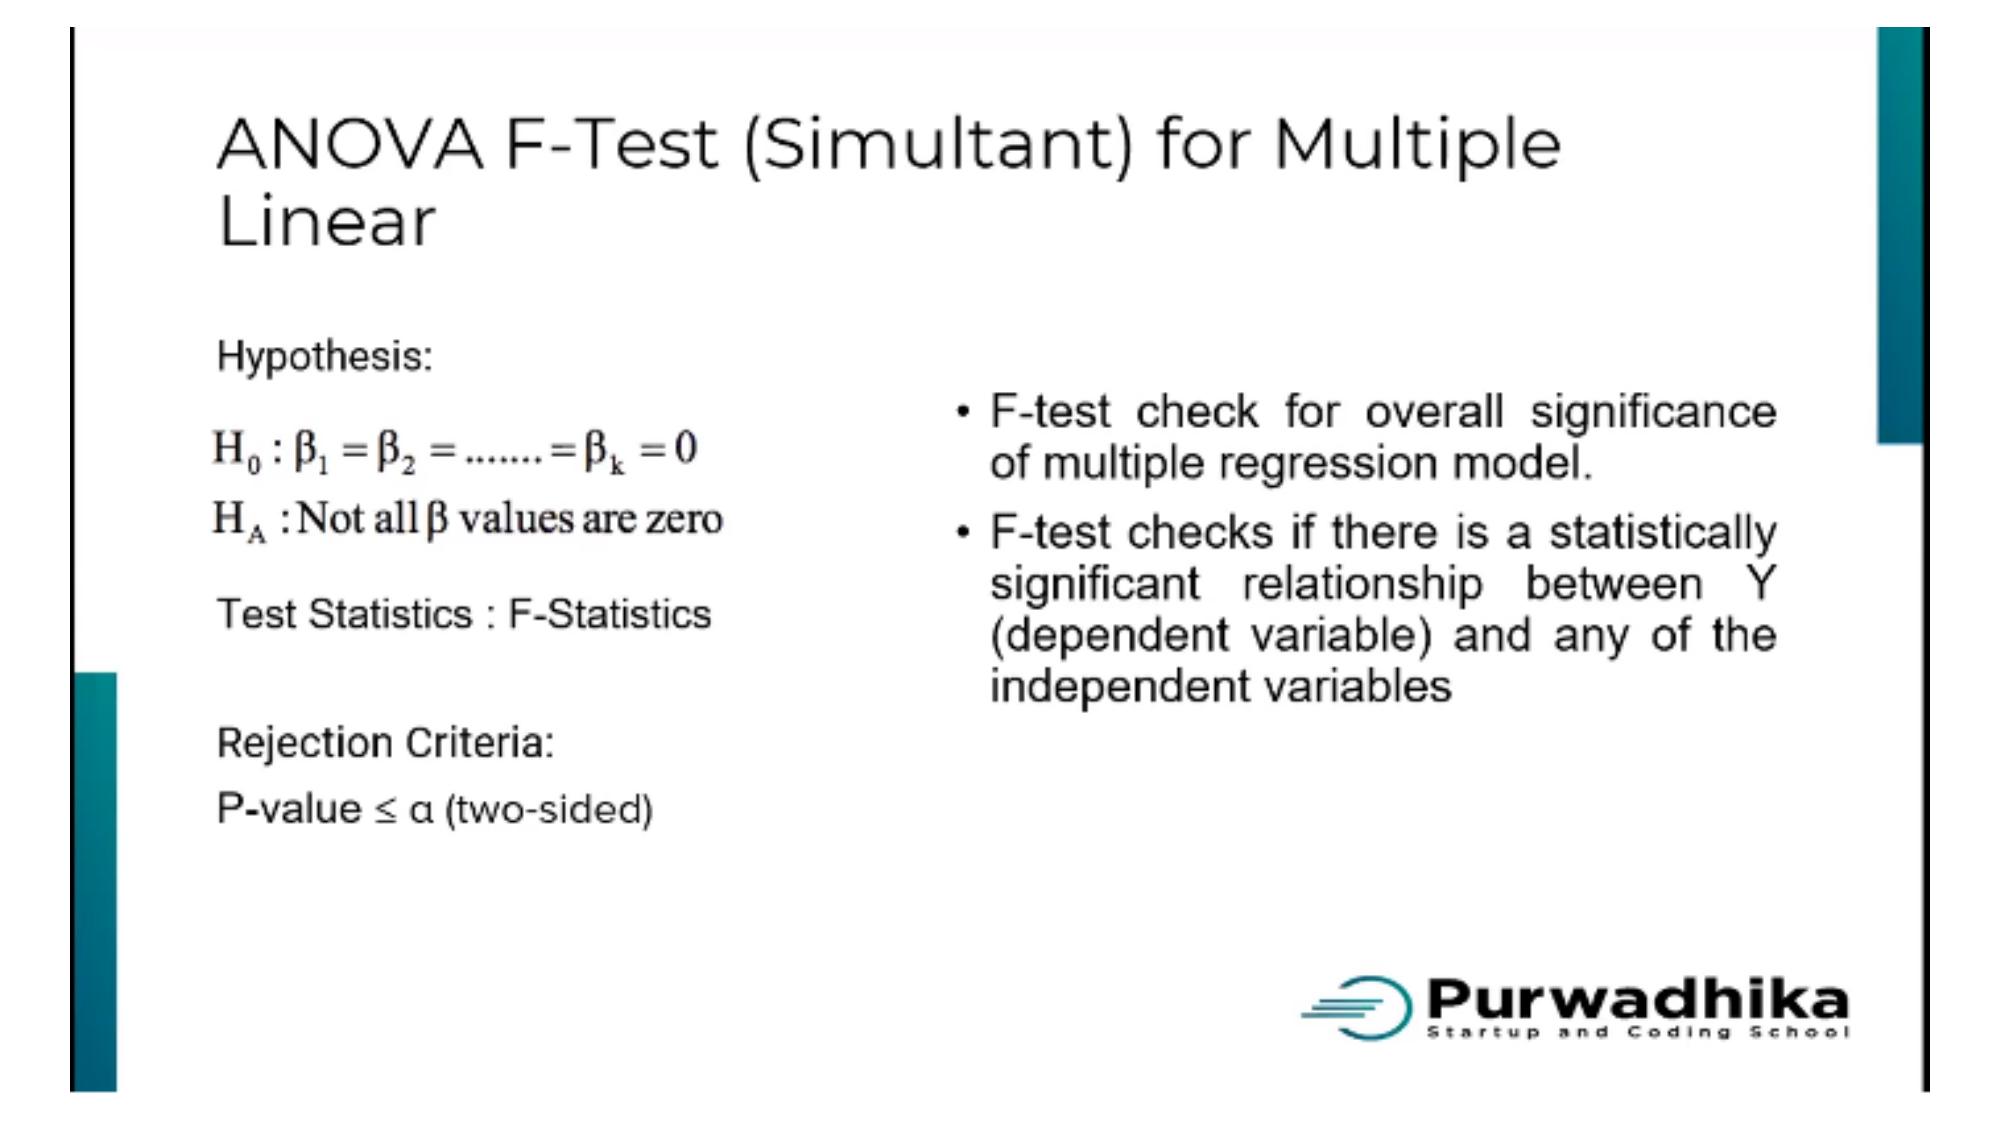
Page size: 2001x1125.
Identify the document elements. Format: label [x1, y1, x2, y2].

picture [70, 27, 1930, 1098]
